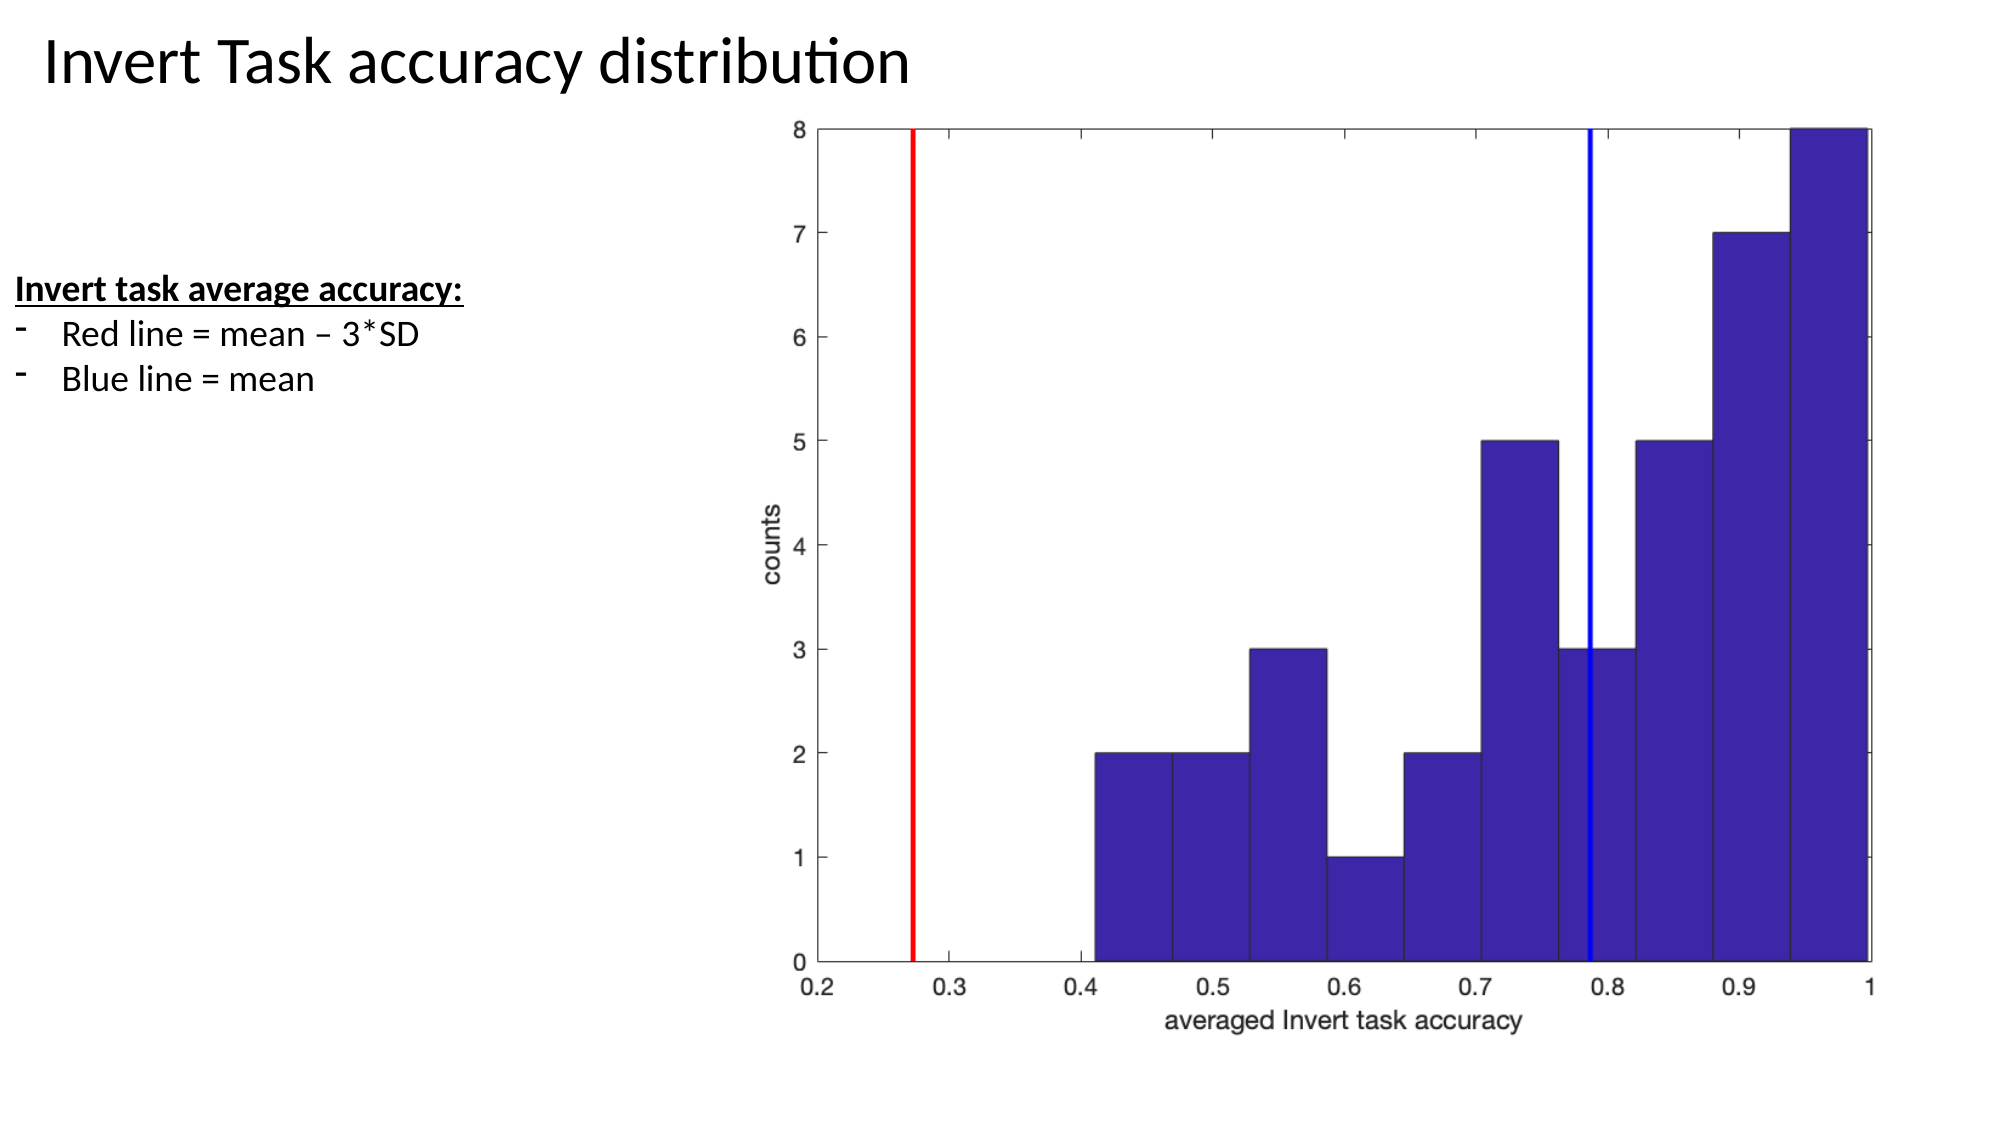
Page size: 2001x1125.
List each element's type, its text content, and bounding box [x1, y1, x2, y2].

text_box Invert Task accuracy distribution [28, 9, 928, 105]
picture [640, 52, 2000, 1073]
text_box Invert task average accuracy: Red line = mean – 3*SD Blue line = mean [0, 256, 566, 407]
